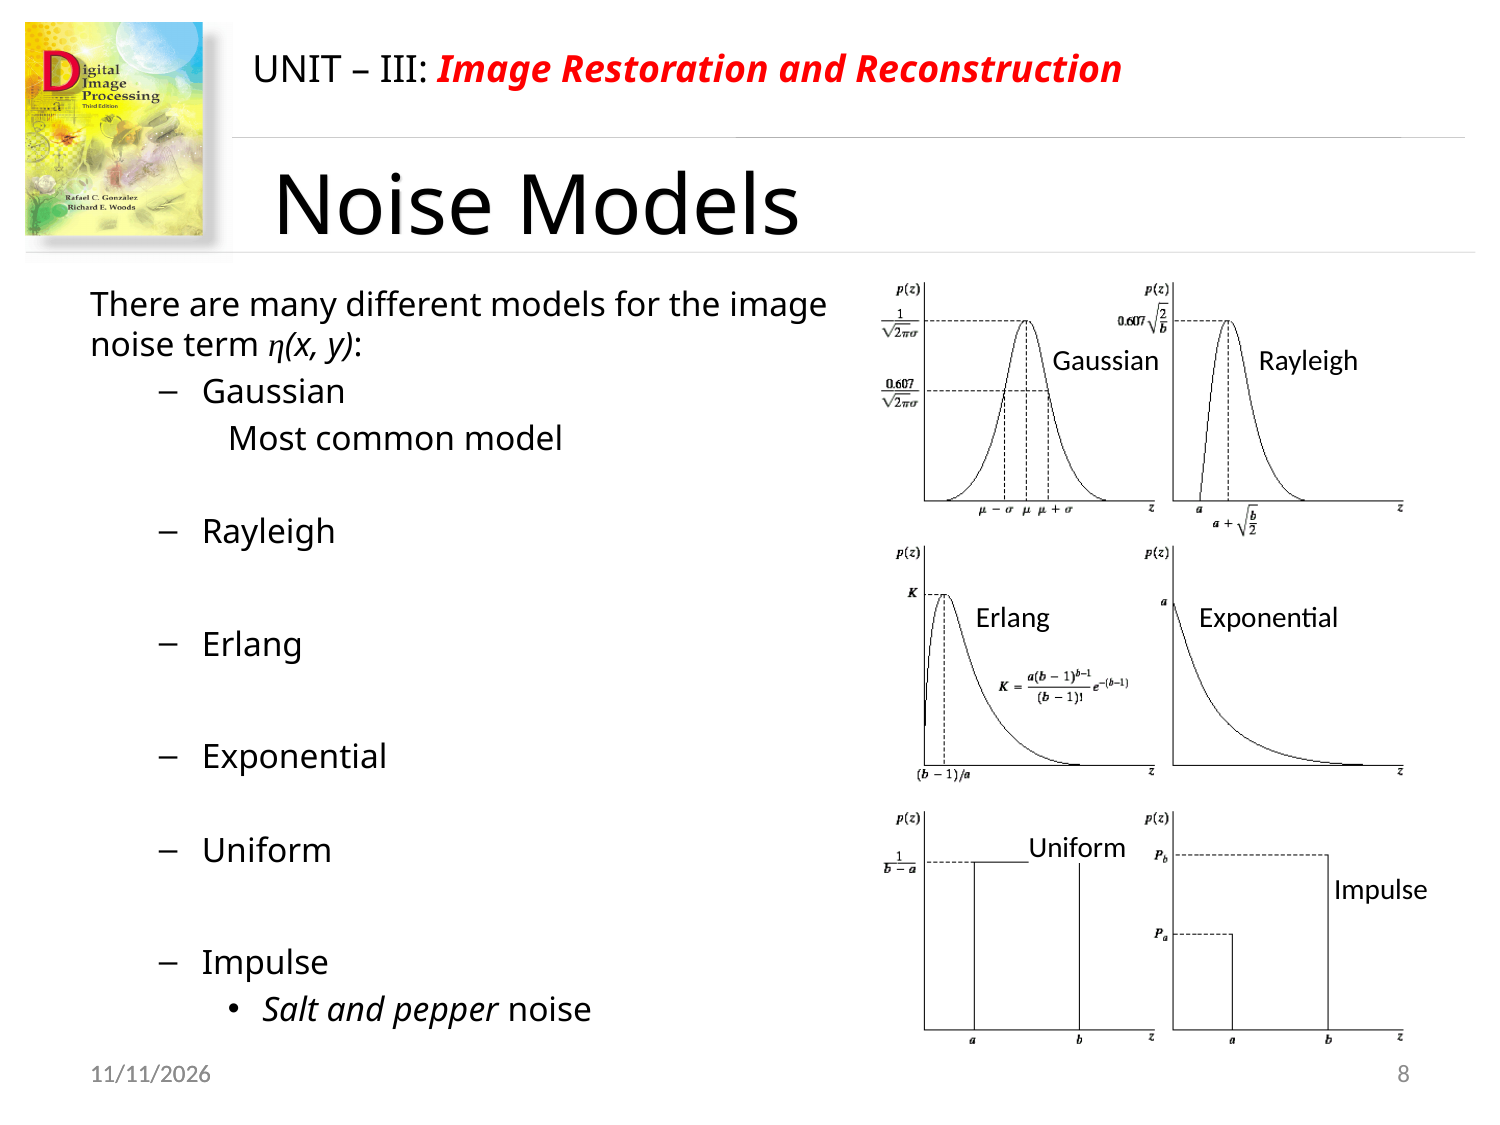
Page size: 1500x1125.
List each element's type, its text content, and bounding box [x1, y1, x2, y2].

list There are many different models for the image noise term η(x, y): Gaussian Most common model Rayleigh Erlang Exponential Uniform Impulse Salt and pepper noise [75, 275, 872, 1038]
slide_number 8 [1074, 1058, 1425, 1103]
text_box Noise Models [258, 143, 1242, 259]
text_box UNIT – III: Image Restoration and Reconstruction [237, 37, 1388, 98]
text_box 9/25/2023 [75, 1042, 425, 1103]
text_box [874, 274, 1426, 1051]
picture [24, 22, 233, 263]
